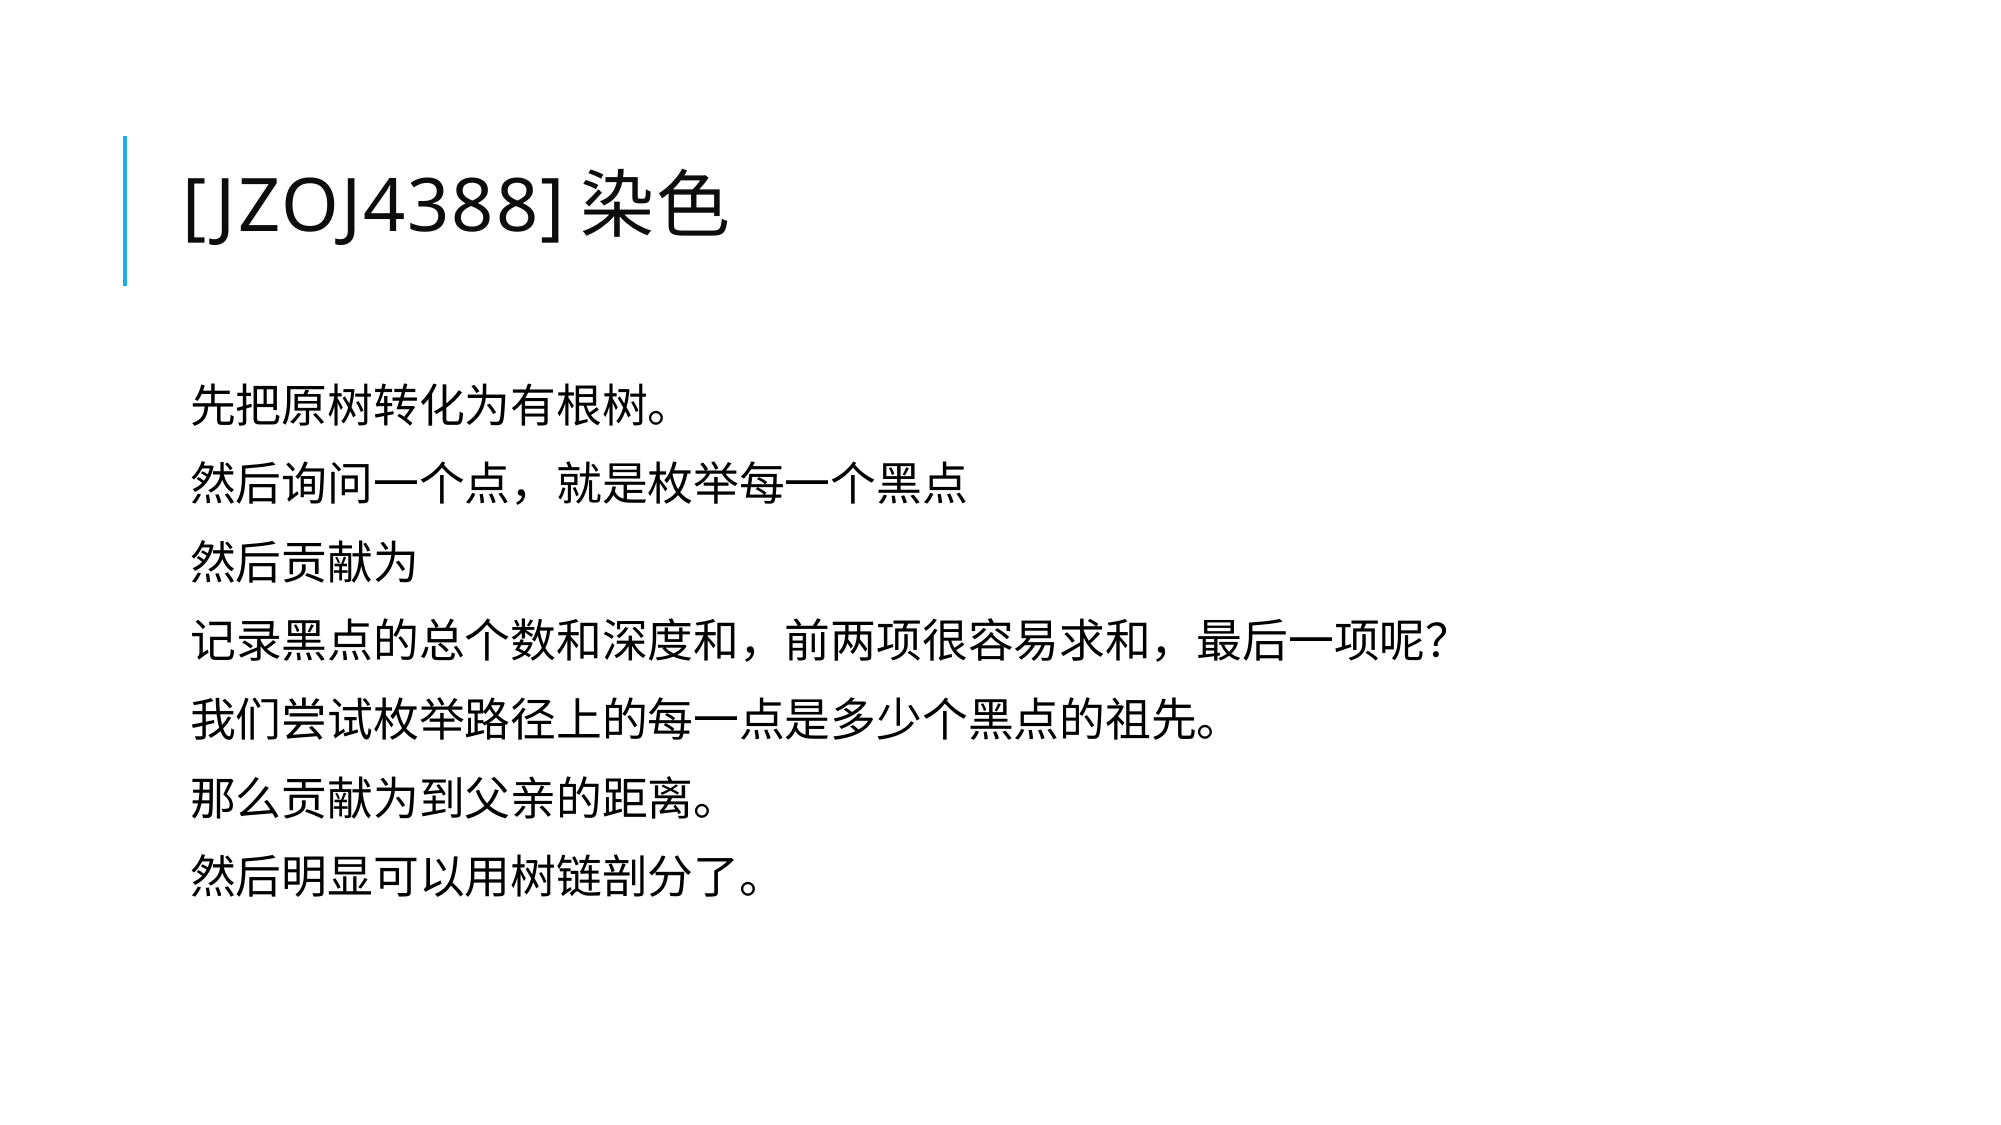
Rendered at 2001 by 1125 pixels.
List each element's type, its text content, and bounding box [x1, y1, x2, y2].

title [JZOJ4388]染色 [168, 96, 1763, 342]
